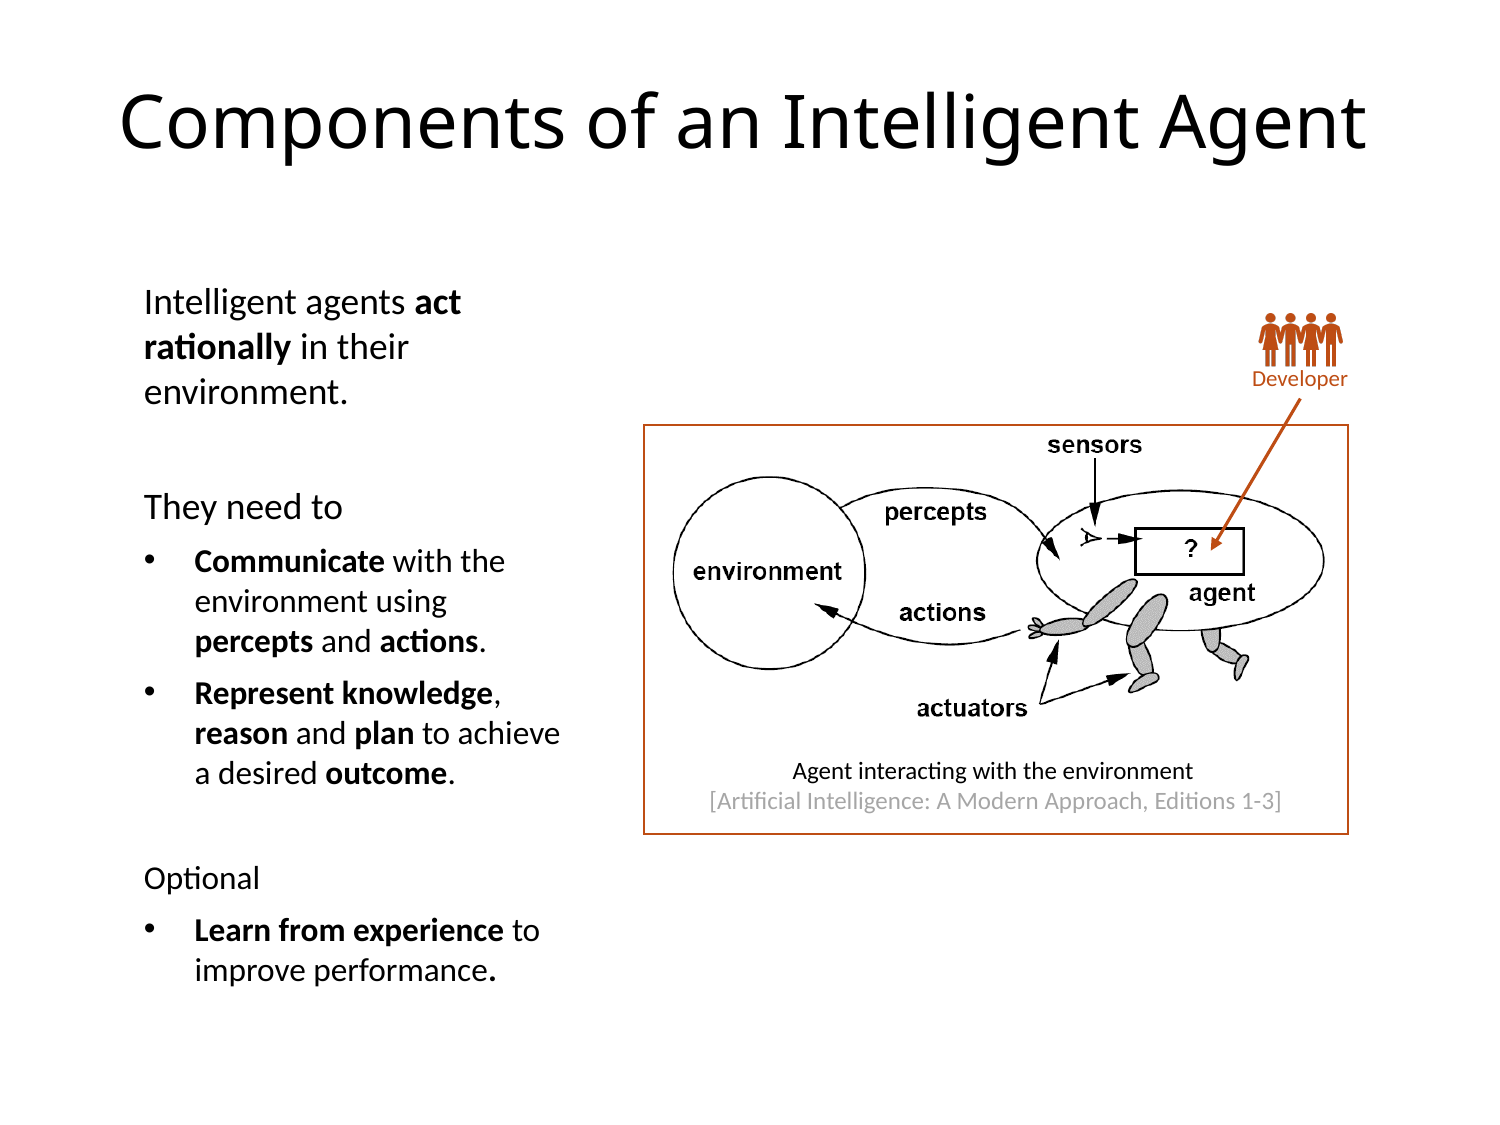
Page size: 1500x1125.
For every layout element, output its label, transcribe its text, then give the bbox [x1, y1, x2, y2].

text_box Developer [1237, 356, 1364, 399]
text_box [643, 424, 1349, 835]
picture [1252, 294, 1349, 385]
text_box Intelligent agents act rationally in their environment. They need to Communicate with the environment using percepts and actions. Represent knowledge, reason and plan to achieve a desired outcome. Optional Learn from experience to improve performance. [129, 269, 581, 996]
title Components of an Intelligent Agent [103, 41, 1397, 207]
picture [655, 433, 1341, 729]
text_box Agent interacting with the environment [Artificial Intelligence: A Modern Approach, Editions 1-3] [644, 747, 1349, 822]
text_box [1210, 399, 1301, 551]
